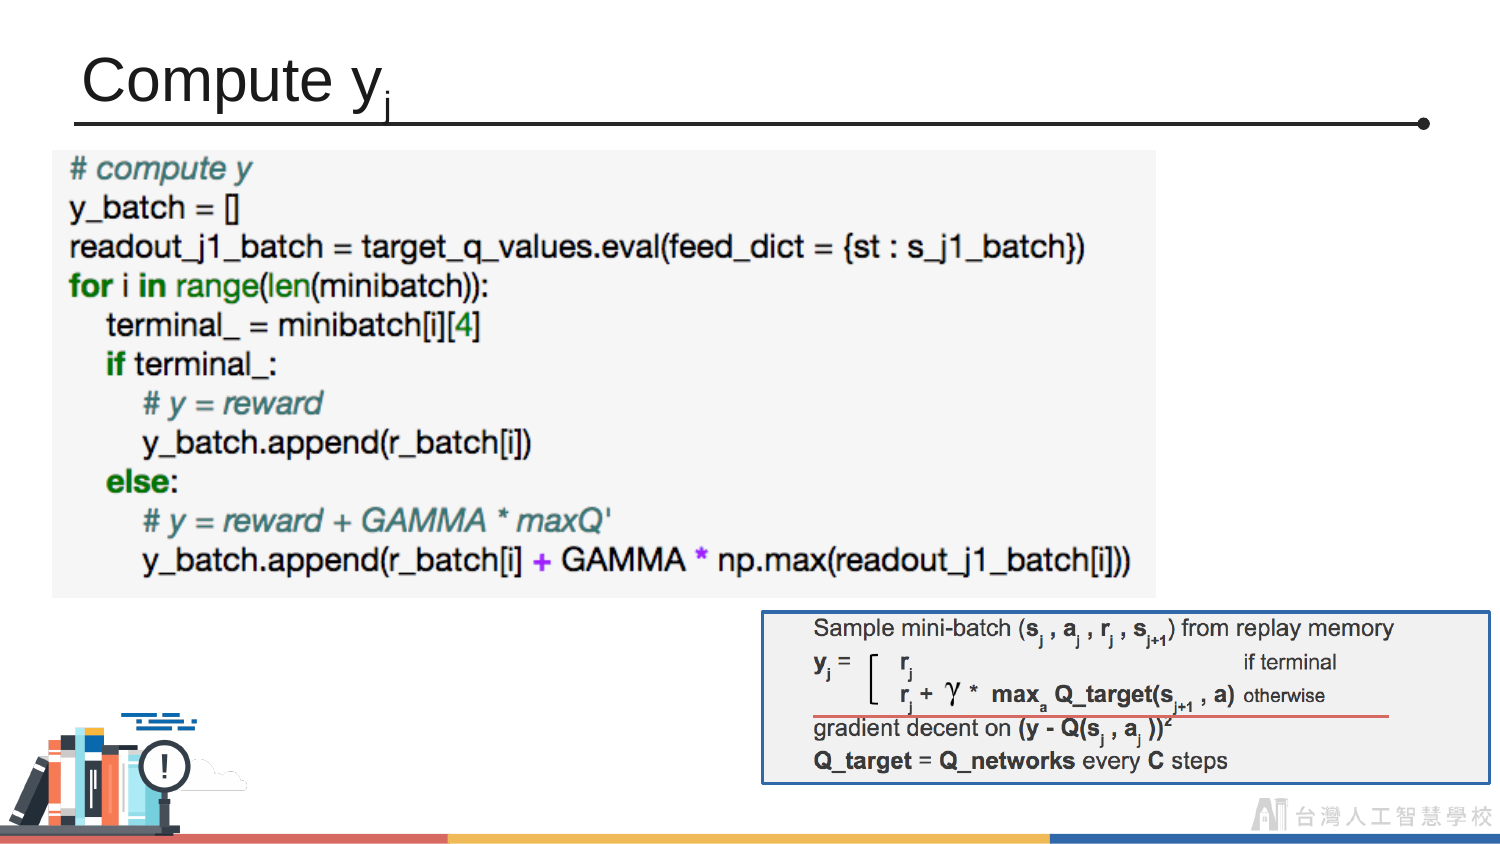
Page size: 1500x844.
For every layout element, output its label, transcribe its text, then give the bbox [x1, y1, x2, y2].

picture [763, 613, 1489, 783]
picture [52, 150, 1156, 598]
title Compute yj [77, 35, 1132, 129]
picture [0, 713, 247, 836]
